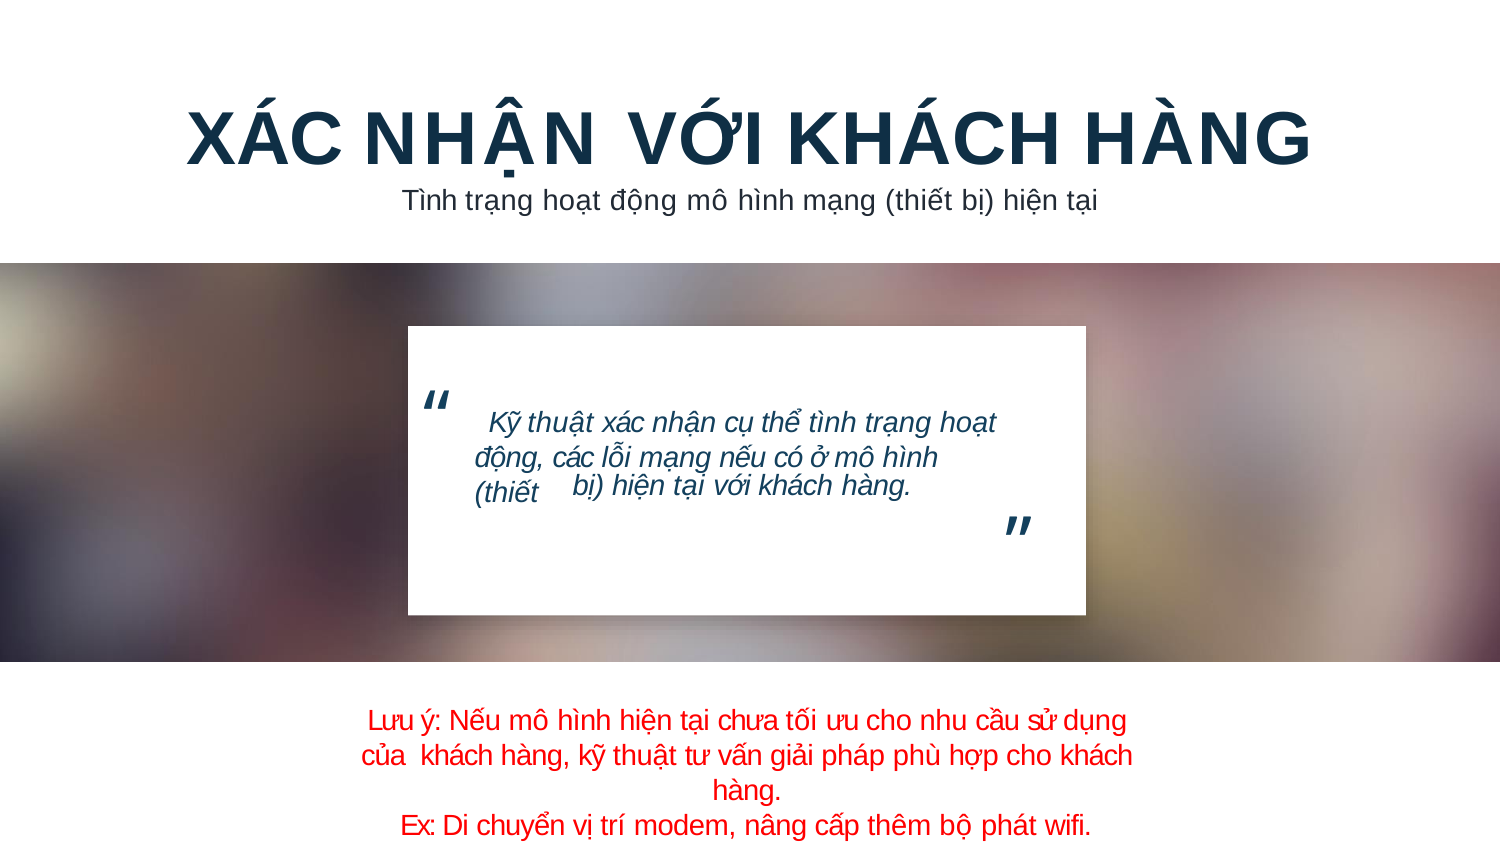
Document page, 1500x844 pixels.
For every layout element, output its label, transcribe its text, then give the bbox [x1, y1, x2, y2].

text_box Lưu ý: Nếu mô hình hiện tại chưa tối ưu cho nhu cầu sử dụng của khách hàng, kỹ thuật tư vấn giải pháp phù hợp cho khách hàng. Ex: Di chuyển vị trí modem, nâng cấp thêm bộ phát wifi. [343, 698, 1150, 841]
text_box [0, 262, 1500, 663]
title XÁC NHẬN VỚI KHÁCH HÀNG Tình trạng hoạt động mô hình mạng (thiết bị) hiện tại [146, 62, 1354, 231]
